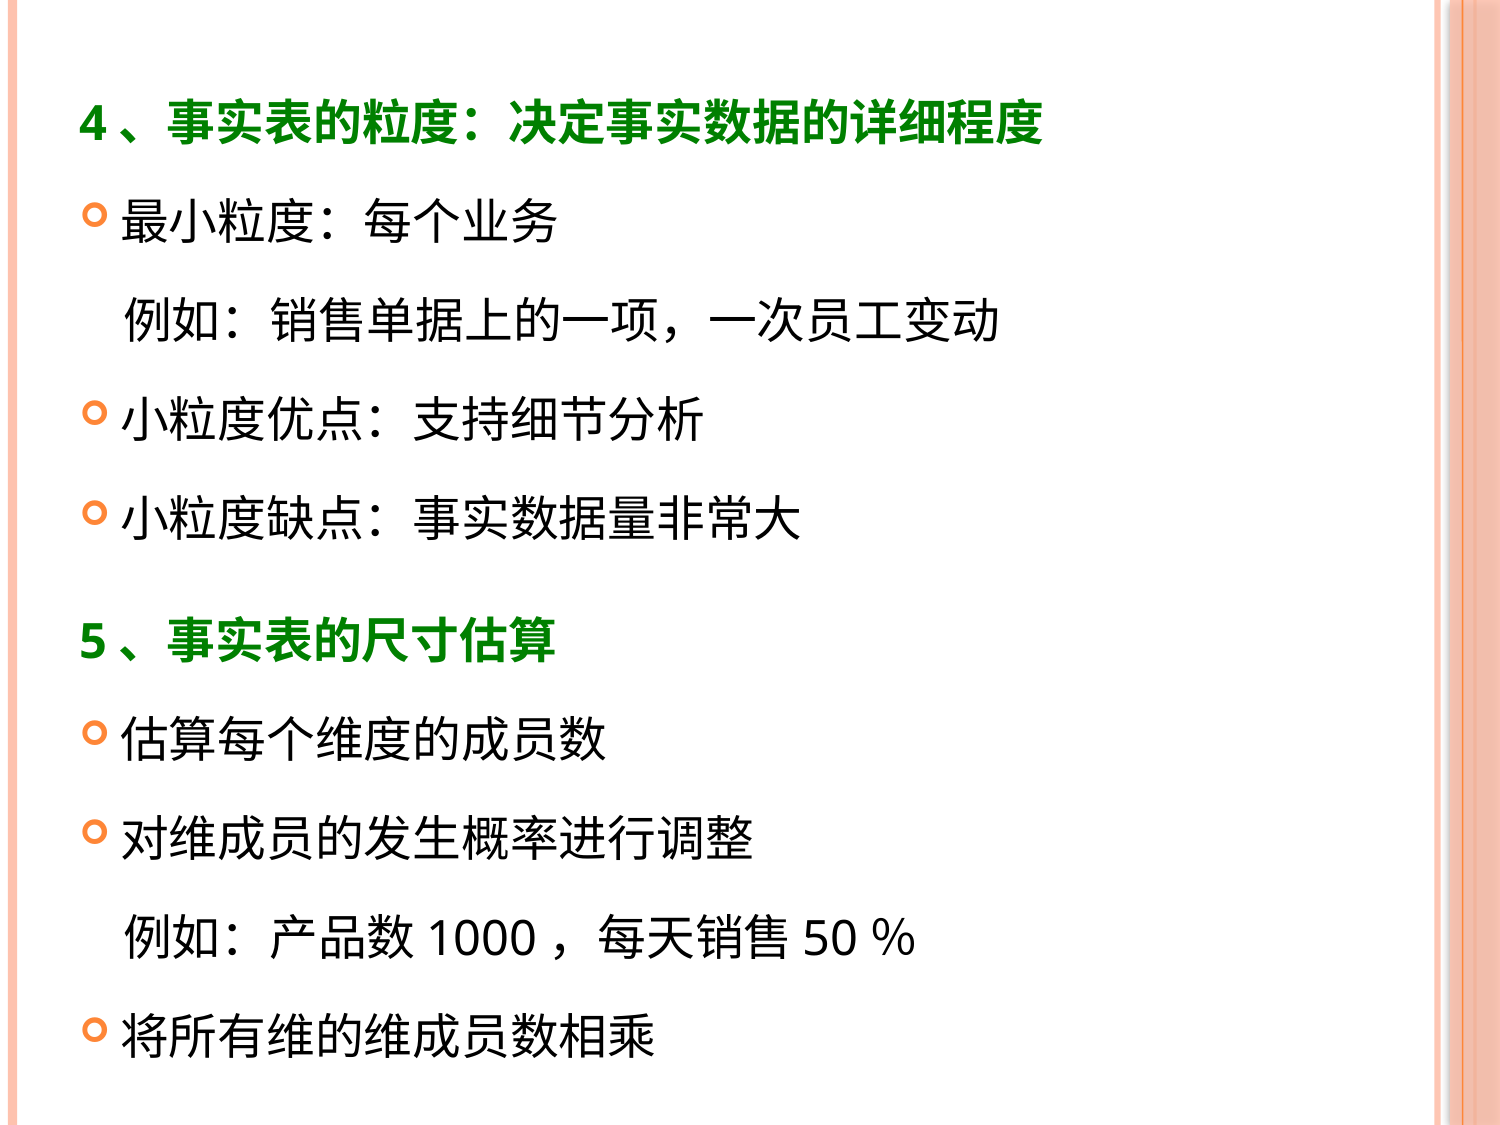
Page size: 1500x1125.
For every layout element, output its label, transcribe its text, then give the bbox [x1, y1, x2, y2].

list 4、事实表的粒度：决定事实数据的详细程度 最小粒度：每个业务 例如：销售单据上的一项，一次员工变动 小粒度优点：支持细节分析 小粒度缺点：事实数据量非常大 5、事实表的尺寸估算 估算每个维度的成员数 对维成员的发生概率进行调整 例如：产品数1000，每天销售50％ 将所有维的维成员数相乘 [64, 54, 1459, 1083]
